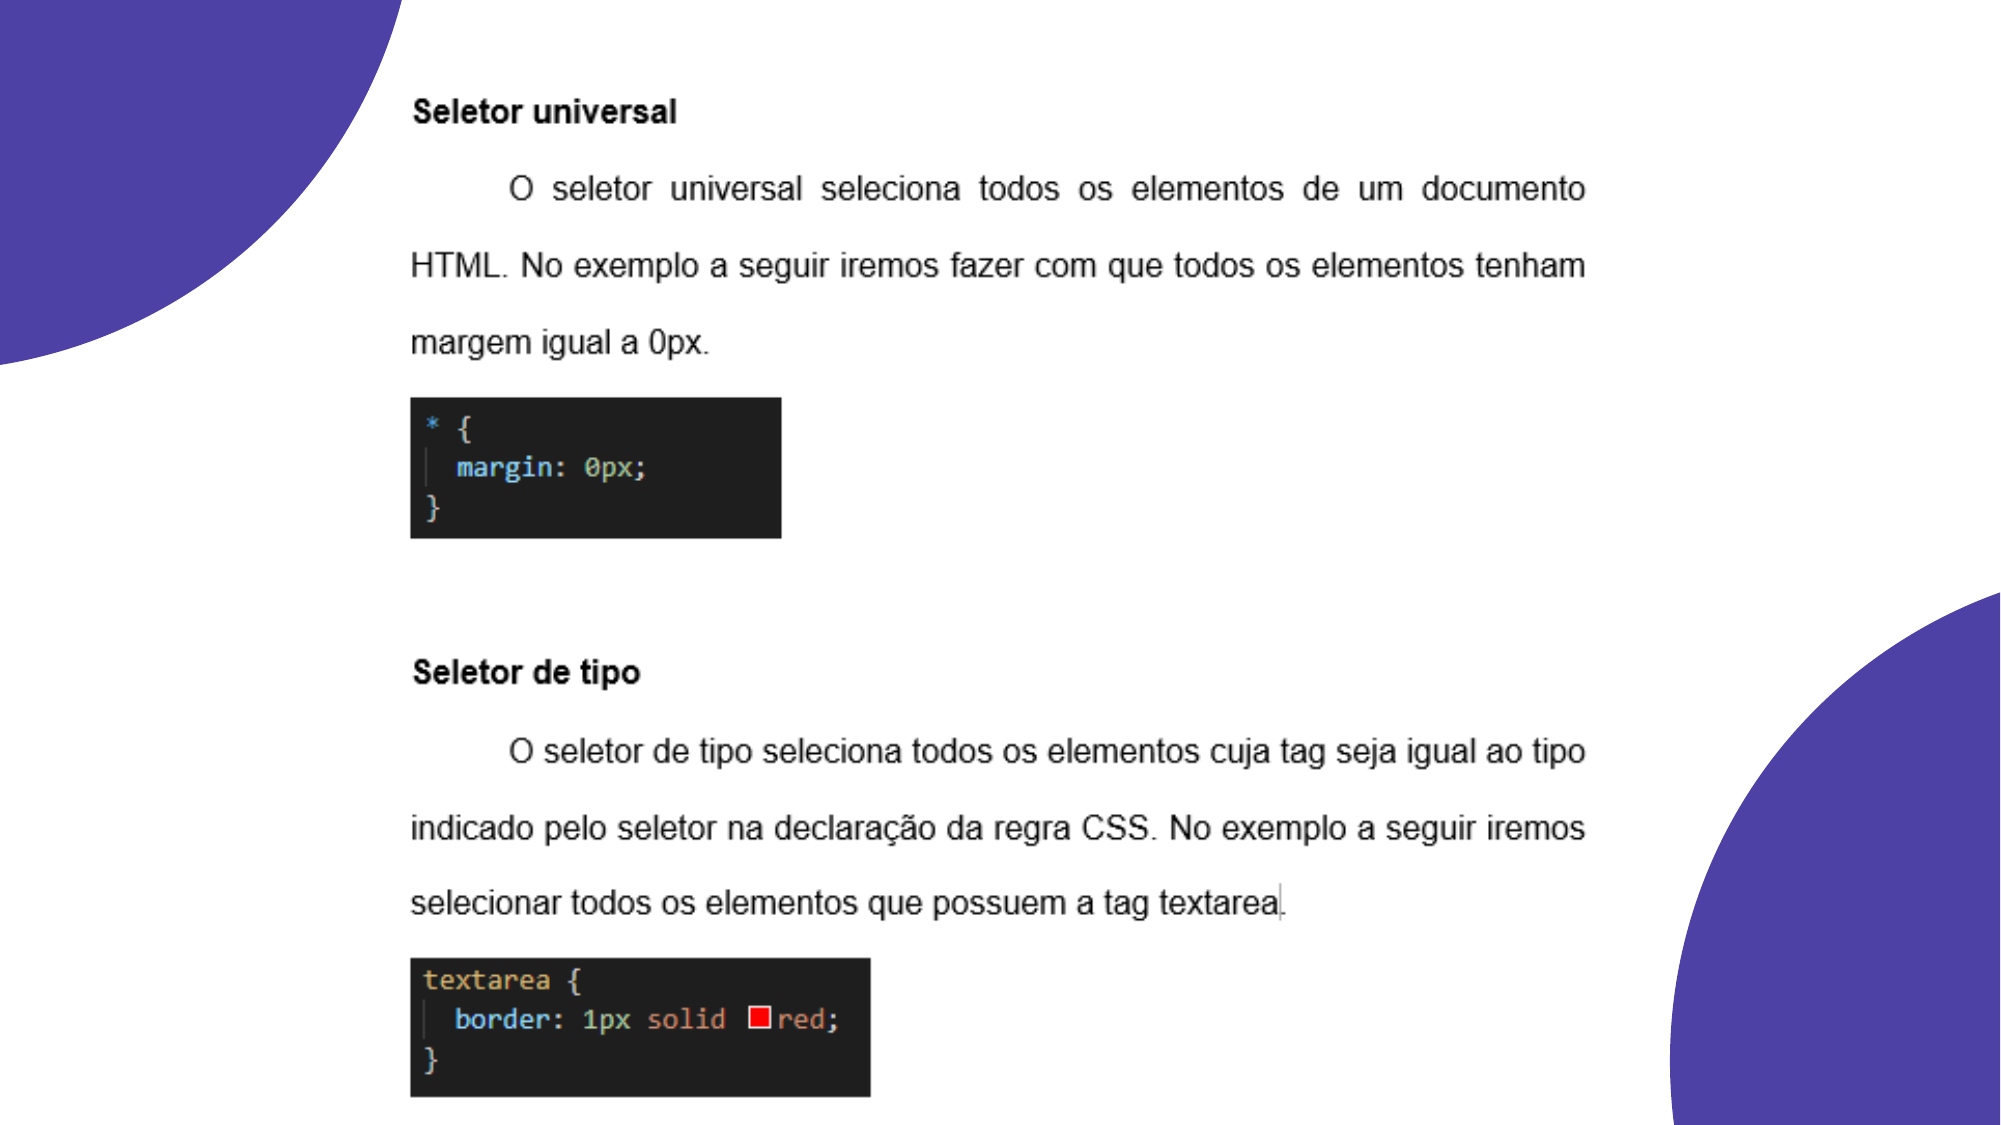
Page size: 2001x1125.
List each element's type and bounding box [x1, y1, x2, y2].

picture [384, 72, 1626, 1108]
